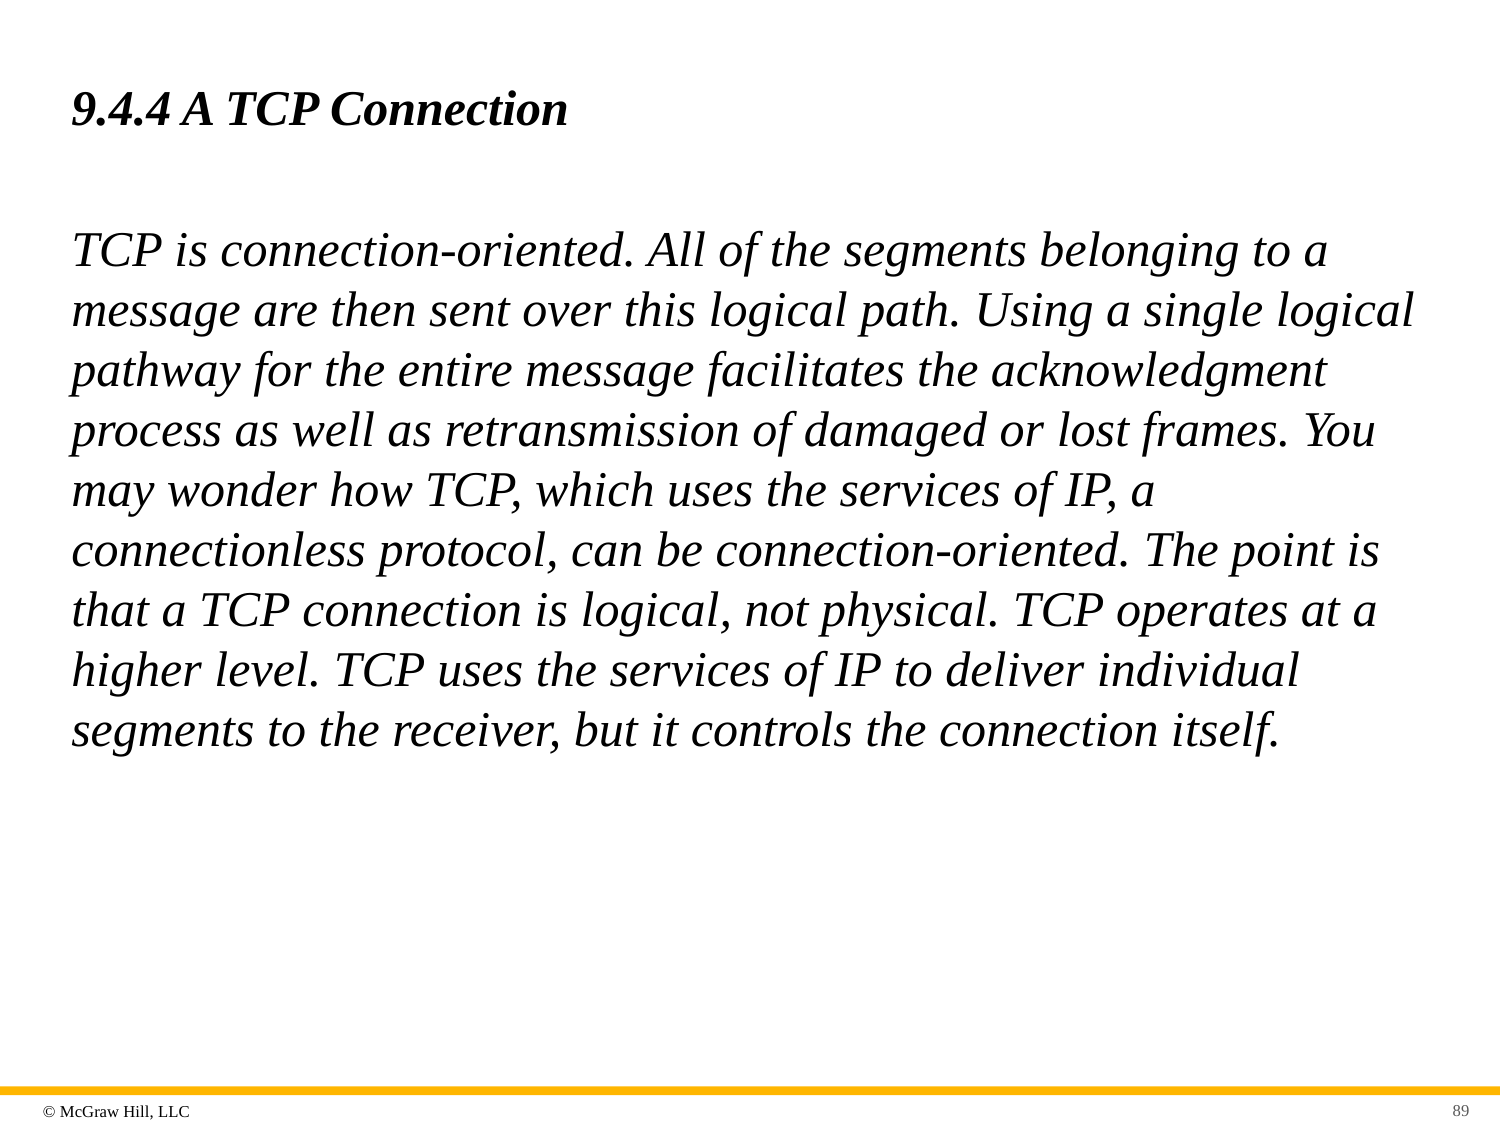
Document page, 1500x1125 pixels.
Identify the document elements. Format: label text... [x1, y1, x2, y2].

slide_number 89 [1418, 1096, 1477, 1123]
list TCP is connection-oriented. All of the segments belonging to a message are then sent over this logical path. Using a single logical pathway for the entire message facilitates the acknowledgment process as well as retransmission of damaged or lost frames. You may wonder how TCP, which uses the services of IP, a connectionless protocol, can be connection-oriented. The point is that a TCP connection is logical, not physical. TCP operates at a higher level. TCP uses the services of IP to deliver individual segments to the receiver, but it controls the connection itself. [56, 209, 1444, 1026]
title 9.4.4 A TCP Connection [56, 50, 1444, 162]
